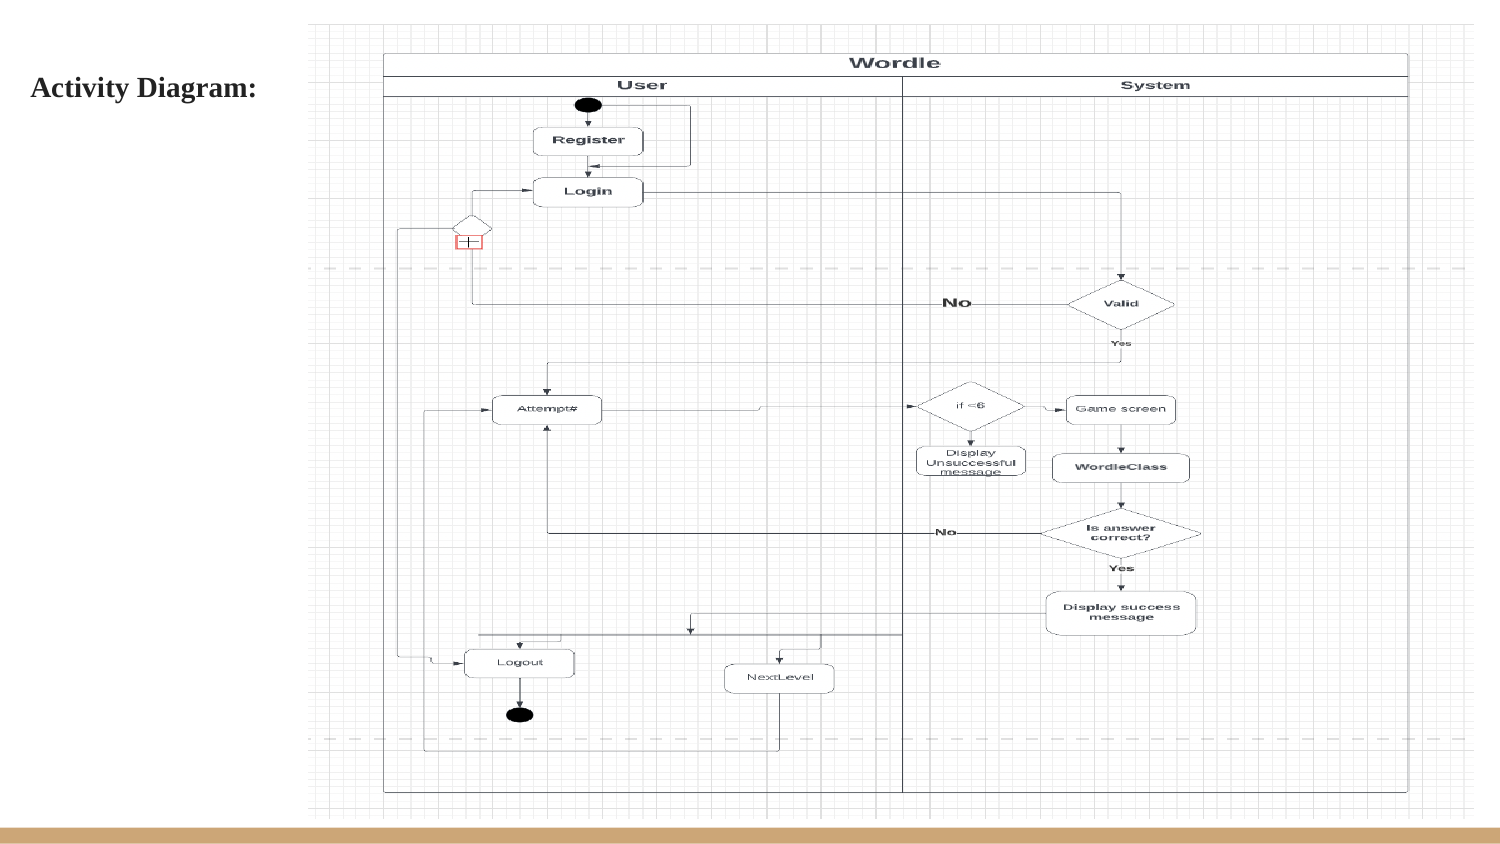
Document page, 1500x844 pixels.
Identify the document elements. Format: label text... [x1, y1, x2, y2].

picture [307, 24, 1475, 819]
text_box Activity Diagram: [15, 36, 302, 119]
